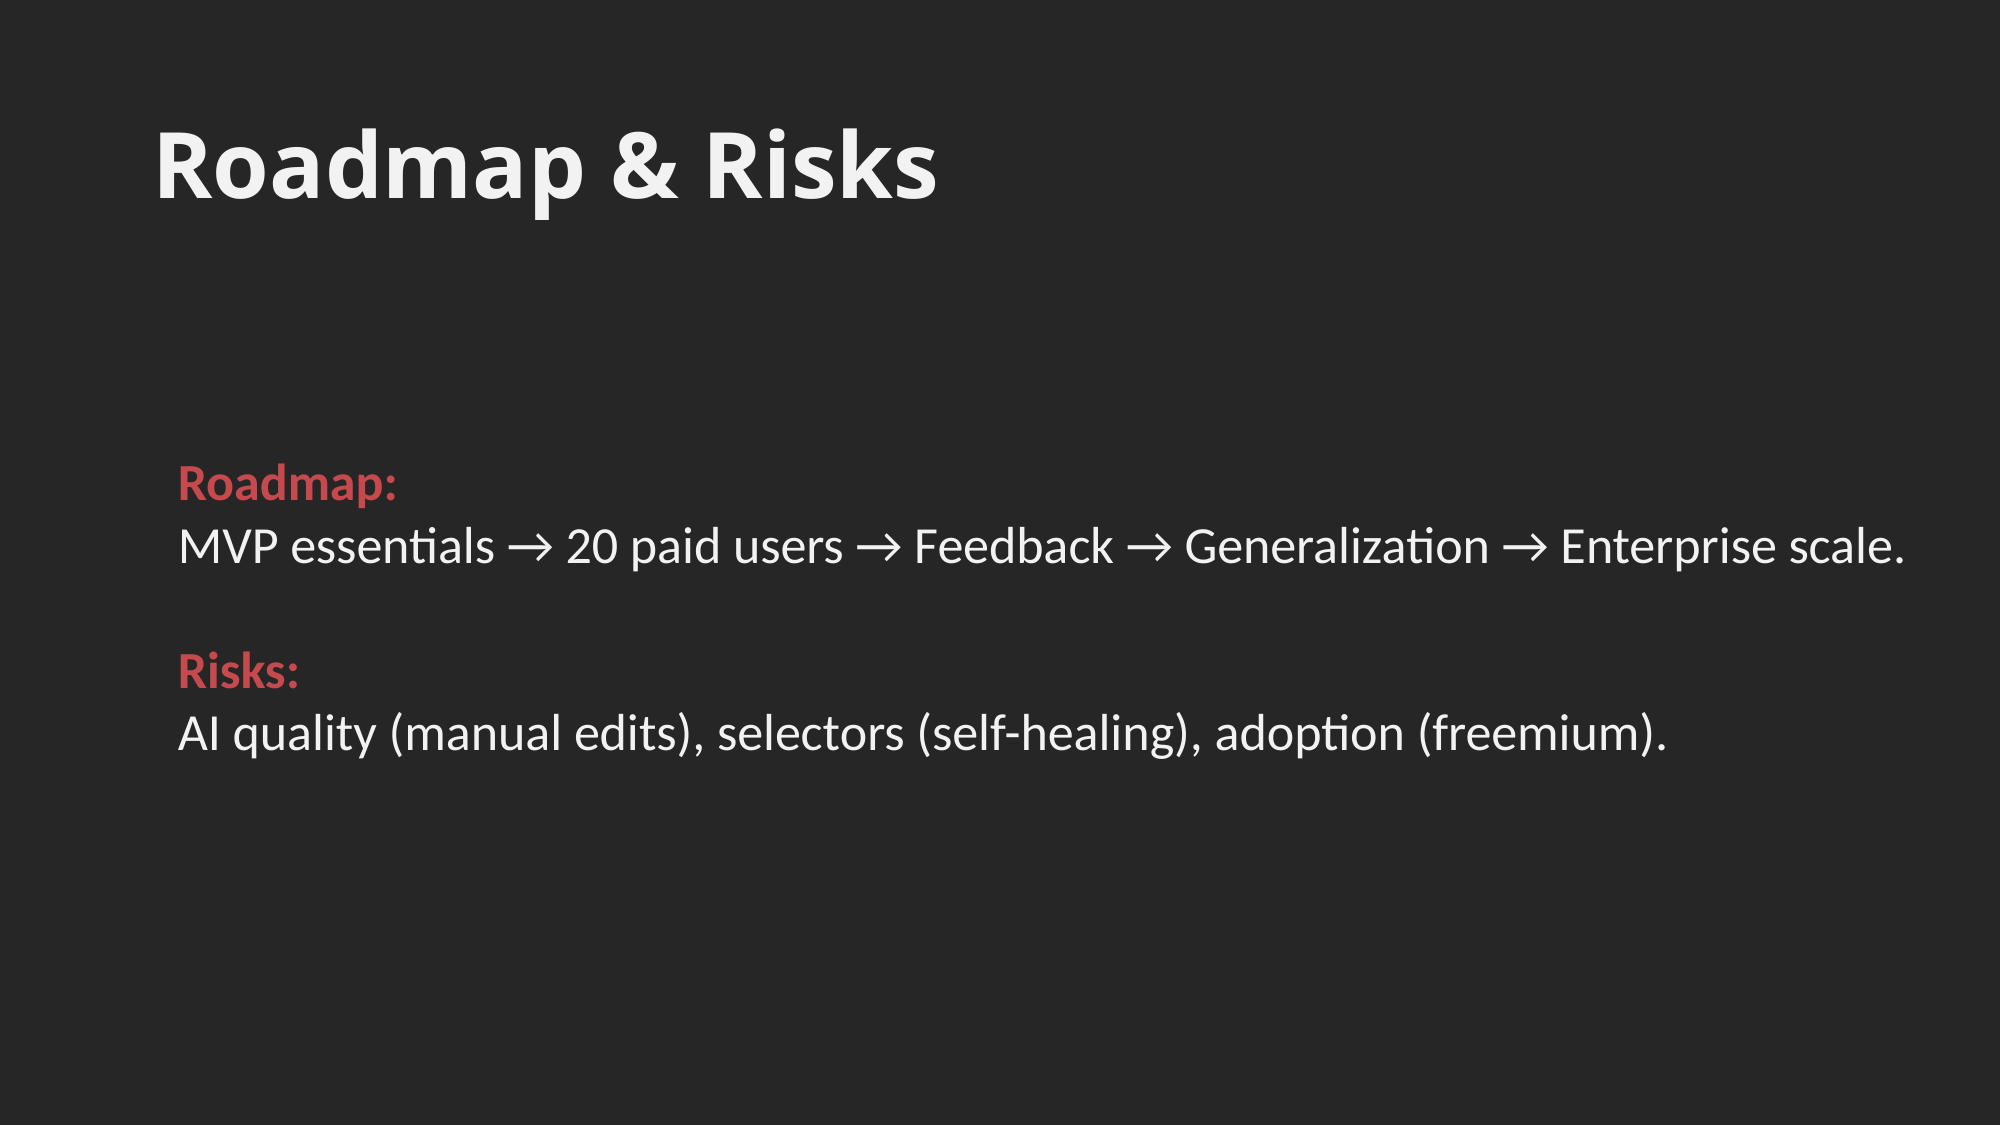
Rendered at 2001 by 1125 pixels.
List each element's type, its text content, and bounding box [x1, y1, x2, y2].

title Roadmap & Risks [137, 59, 1863, 278]
text_box Roadmap: MVP essentials → 20 paid users → Feedback → Generalization → Enterprise scale. Risks: AI quality (manual edits), selectors (self-healing), adoption (freemium). [163, 441, 1975, 769]
